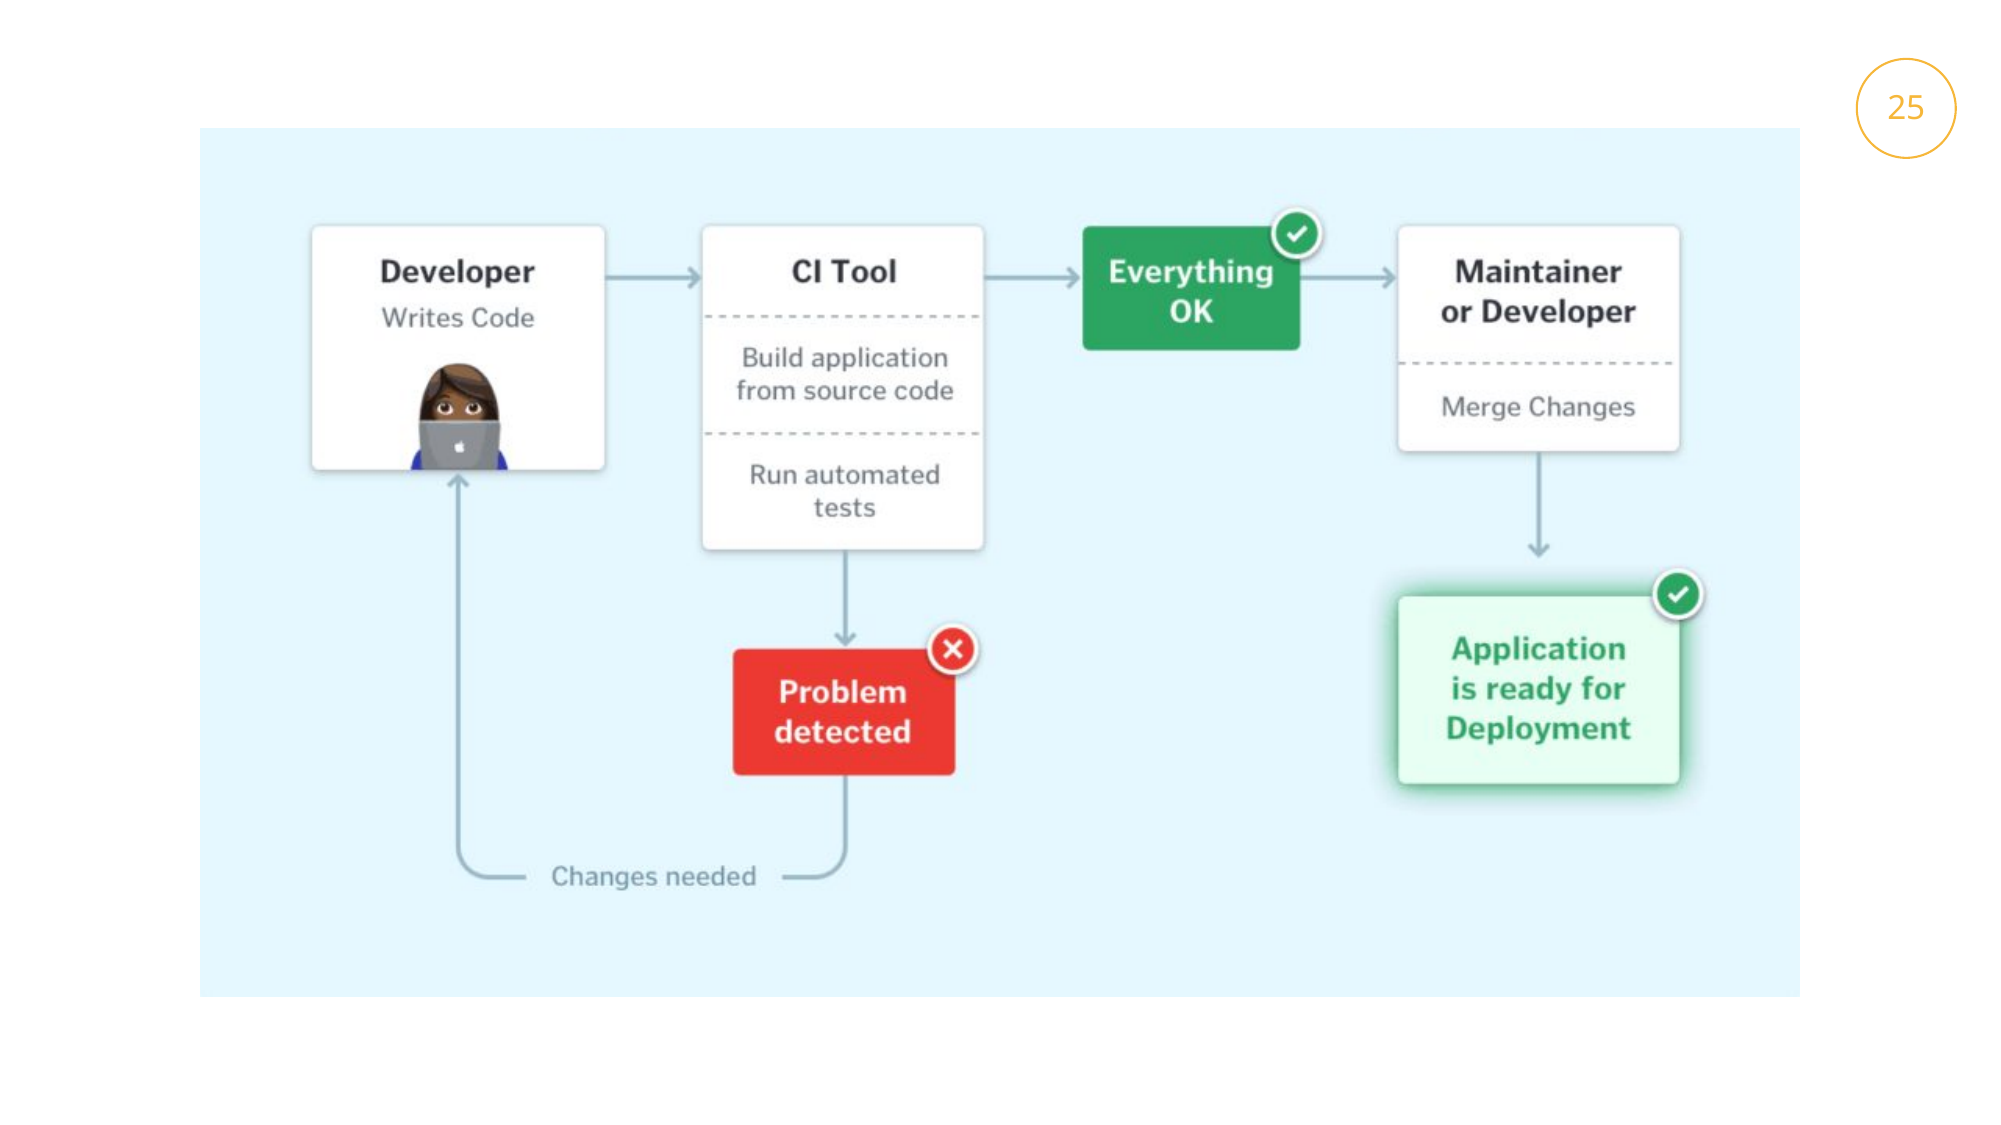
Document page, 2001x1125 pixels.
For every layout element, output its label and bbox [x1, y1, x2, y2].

text_box [1856, 58, 1956, 158]
picture [199, 128, 1800, 997]
